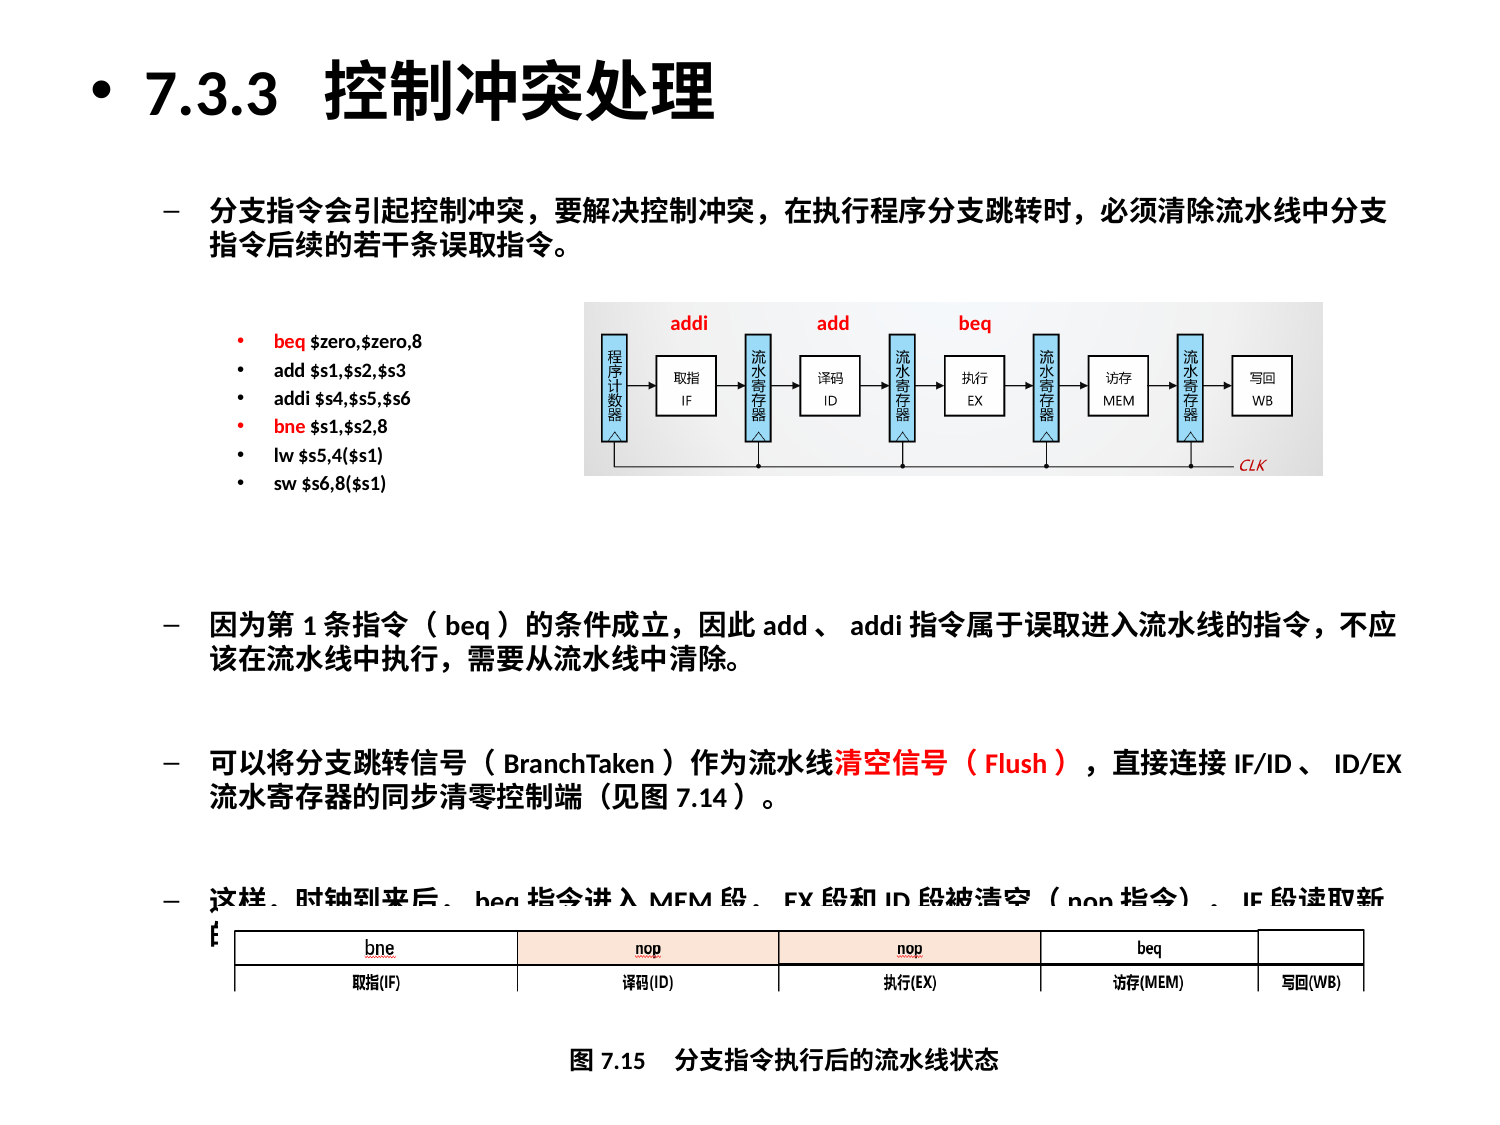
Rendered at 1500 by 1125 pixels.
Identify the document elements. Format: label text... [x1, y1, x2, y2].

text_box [218, 906, 1383, 1083]
list 7.3.3 控制冲突处理 分支指令会引起控制冲突，要解决控制冲突，在执行程序分支跳转时，必须清除流水线中分支指令后续的若干条误取指令。 beq $zero,$zero,8 add $s1,$s2,$s3 addi $s4,$s5,$s6 bne $s1,$s2,8 lw $s5,4($s1) sw $s6,8($s1) 因为第1条指令（beq）的条件成立，因此add、addi指令属于误取进入流水线的指令，不应该在流水线中执行，需要从流水线中清除。 可以将分支跳转信号（BranchTaken）作为流水线清空信号（Flush），直接连接IF/ID、ID/EX流水寄存器的同步清零控制端（见图7.14）。 这样，时钟到来后，beq指令进入MEM段，EX段和ID段被清空（nop指令），IF段读取新的指令（bne指令，见图7.15）。 [75, 42, 1425, 965]
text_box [584, 302, 1323, 477]
